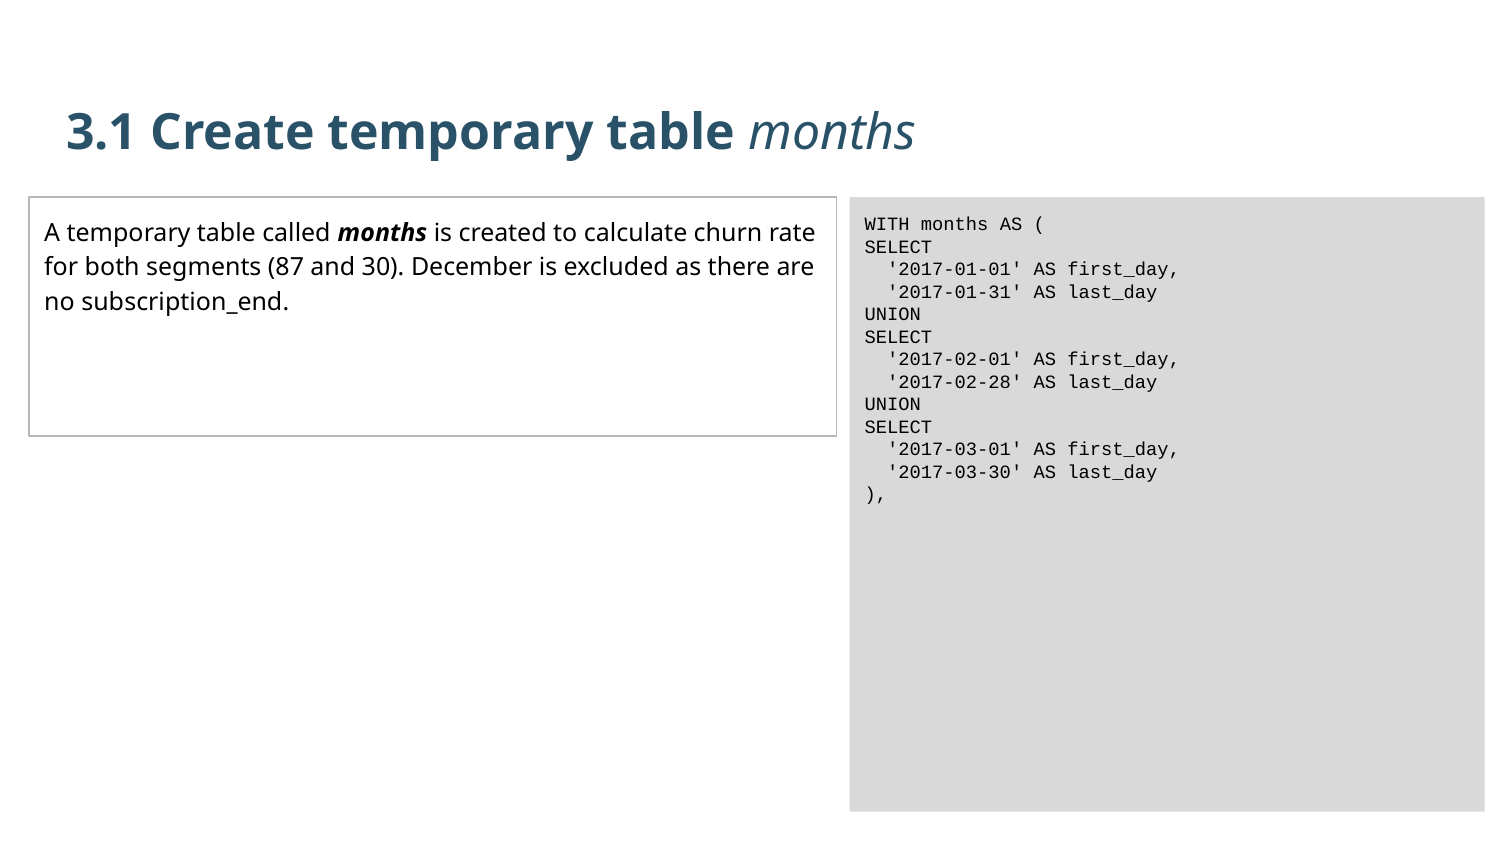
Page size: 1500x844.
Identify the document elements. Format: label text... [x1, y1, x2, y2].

text_box A temporary table called months is created to calculate churn rate for both segments (87 and 30). December is excluded as there are no subscription_end. [29, 197, 837, 436]
text_box WITH months AS ( SELECT '2017-01-01' AS first_day, '2017-01-31' AS last_day UNION SELECT '2017-02-01' AS first_day, '2017-02-28' AS last_day UNION SELECT '2017-03-01' AS first_day, '2017-03-30' AS last_day ), [849, 197, 1485, 812]
text_box 3.1 Create temporary table months [51, 37, 1449, 175]
